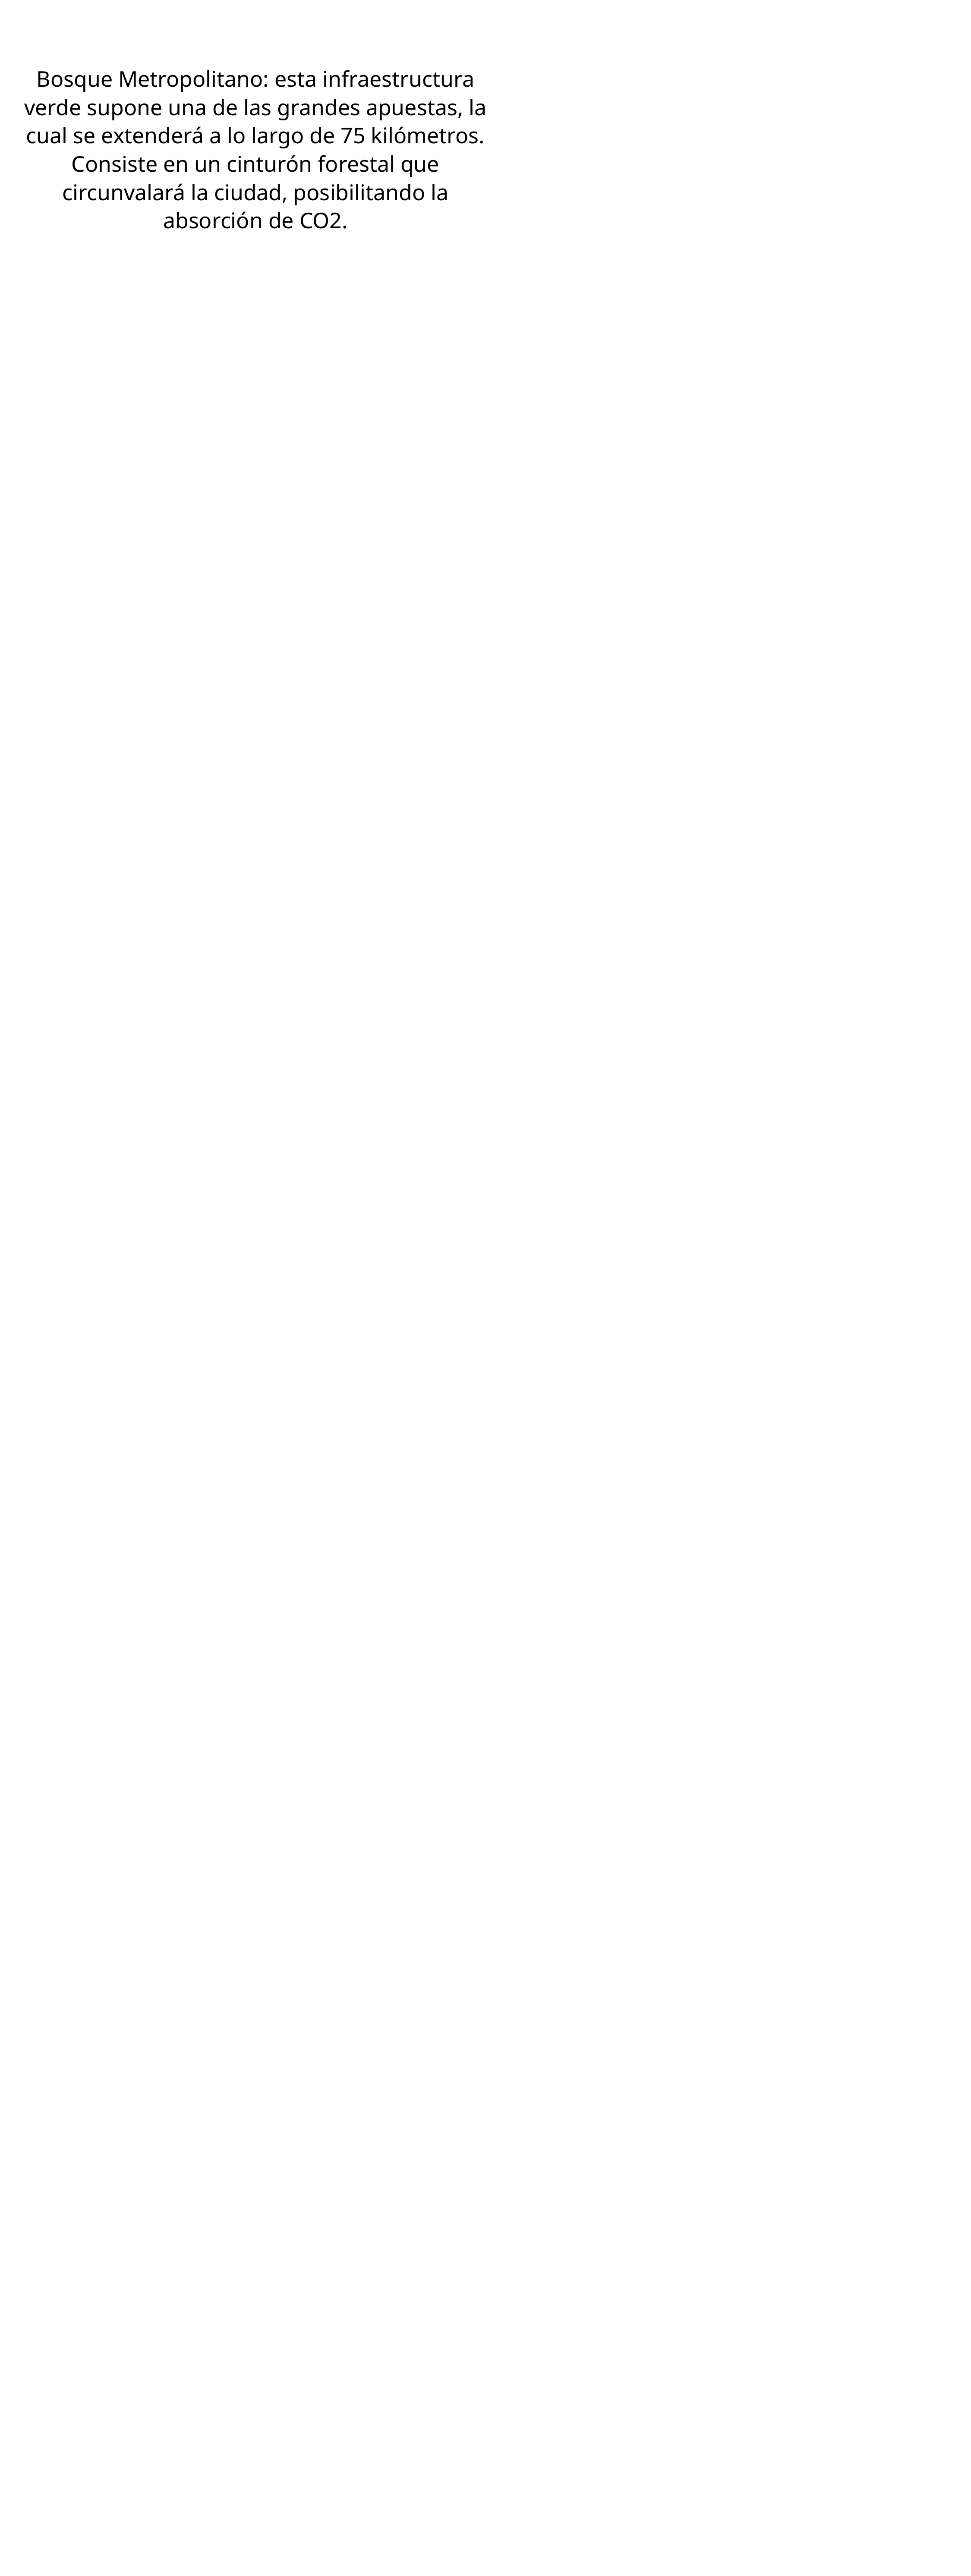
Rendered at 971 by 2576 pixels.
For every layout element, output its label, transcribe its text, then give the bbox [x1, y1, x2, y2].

text_box Bosque Metropolitano: esta infraestructura verde supone una de las grandes apuestas, la cual se extenderá a lo largo de 75 kilómetros. Consiste en un cinturón forestal que circunvalará la ciudad, posibilitando la absorción de CO2. [17, 43, 494, 253]
